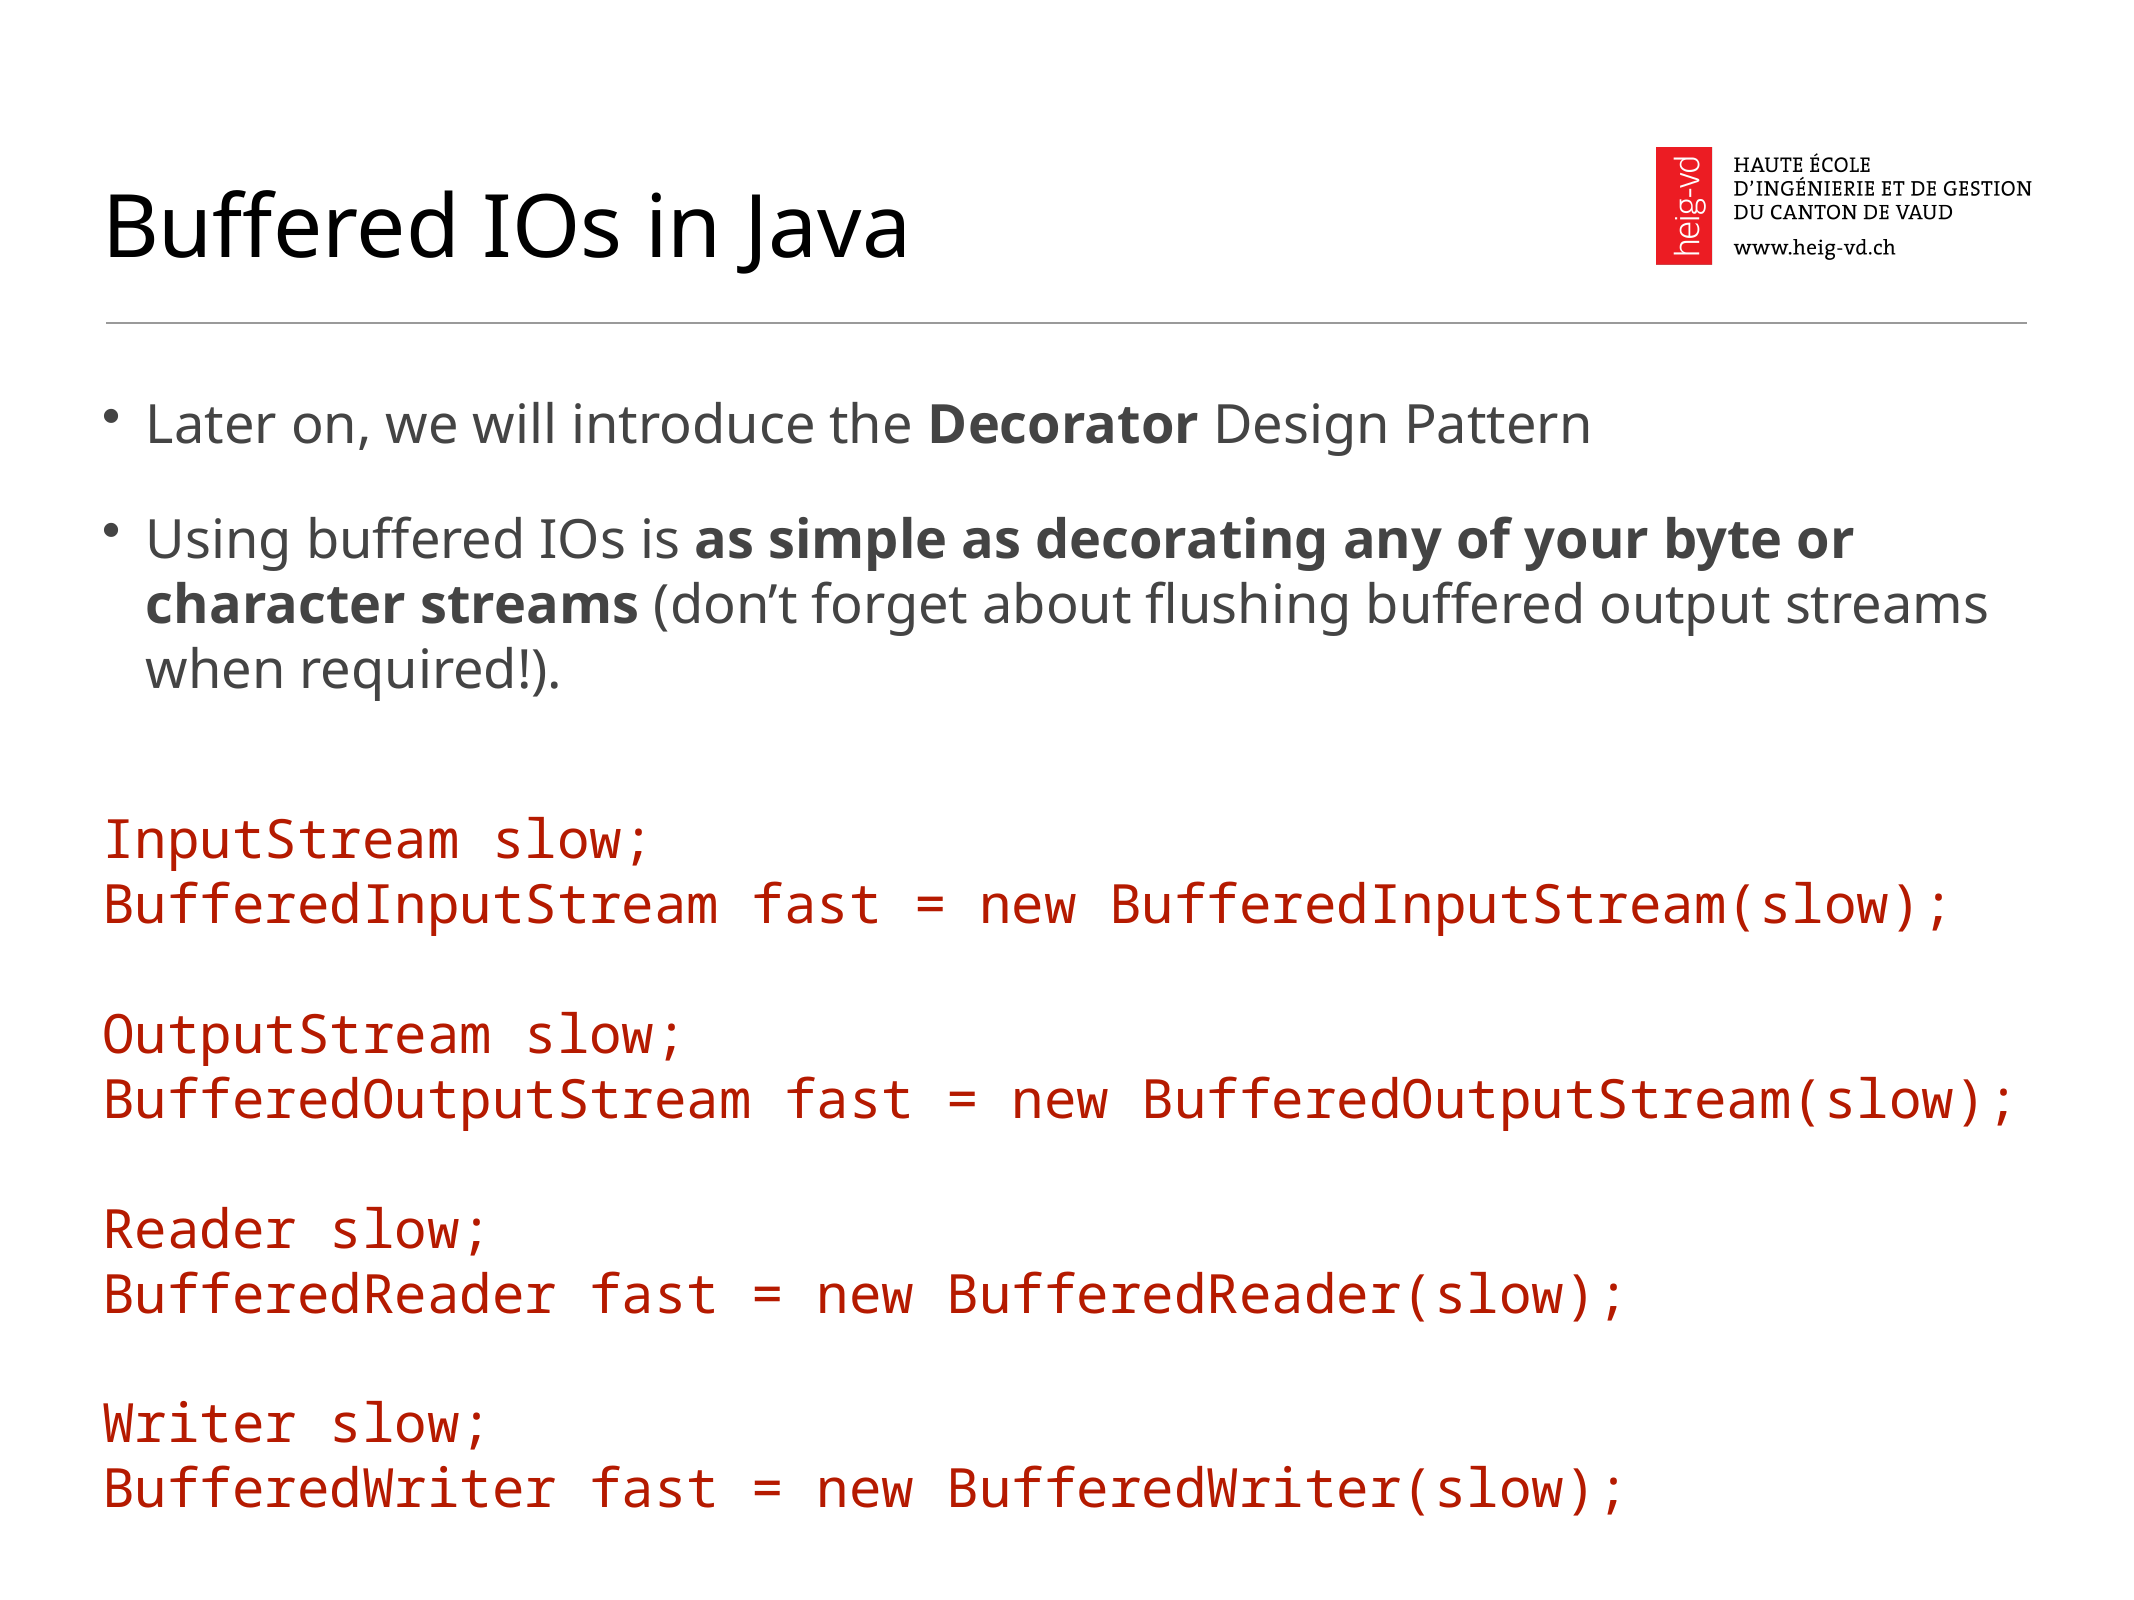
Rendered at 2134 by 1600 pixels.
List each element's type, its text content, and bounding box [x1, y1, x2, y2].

text_box InputStream slow; BufferedInputStream fast = new BufferedInputStream(slow); OutputStream slow; BufferedOutputStream fast = new BufferedOutputStream(slow); Reader slow; BufferedReader fast = new BufferedReader(slow); Writer slow; BufferedWriter fast = new BufferedWriter(slow); [93, 795, 2040, 1527]
title Buffered IOs in Java [93, 53, 2041, 284]
list Later on, we will introduce the Decorator Design Pattern Using buffered IOs is as simple as decorating any of your byte or character streams (don’t forget about flushing buffered output streams when required!). [93, 380, 2041, 1459]
